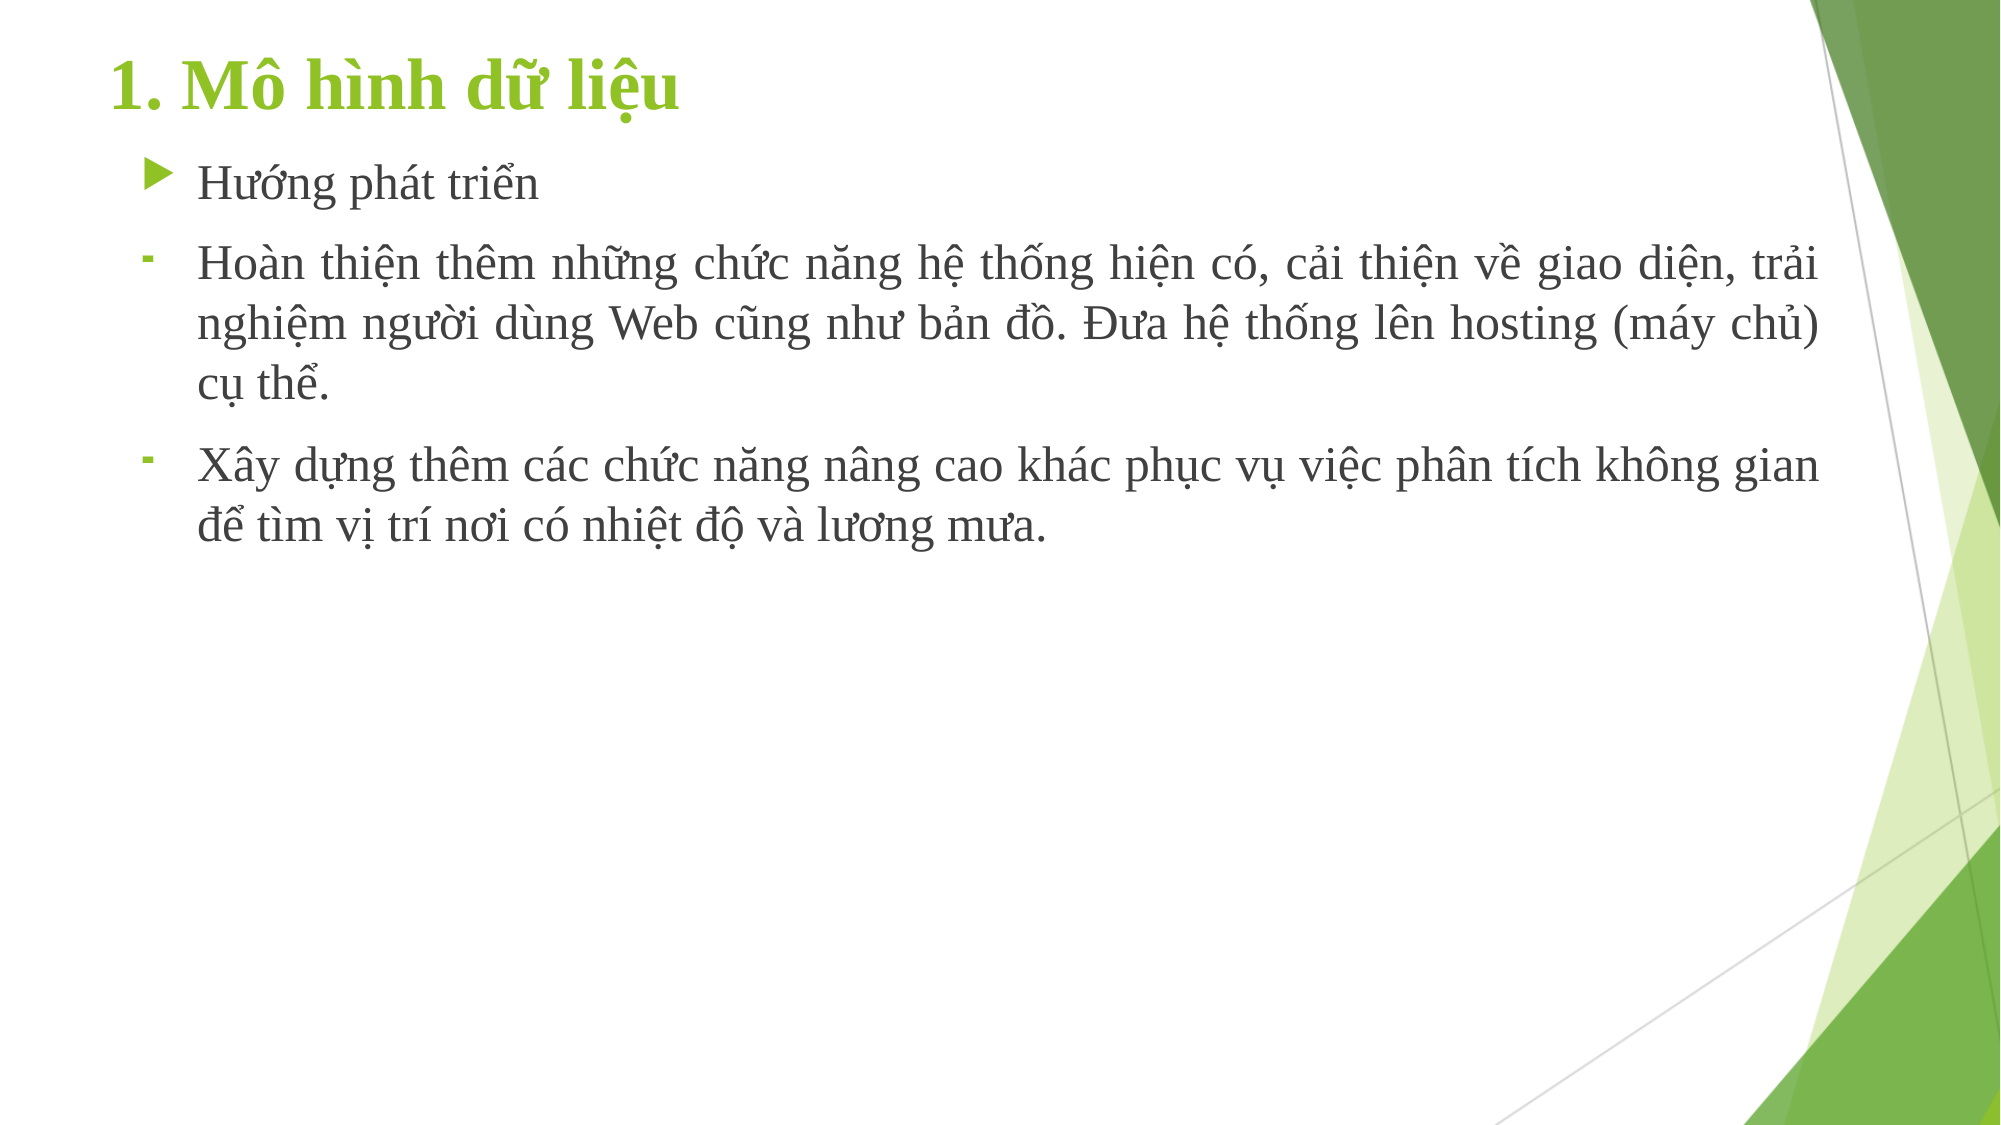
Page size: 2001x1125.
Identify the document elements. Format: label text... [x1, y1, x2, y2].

picture [0, 0, 2001, 1125]
title 1. Mô hình dữ liệu [93, 29, 1504, 158]
list Hướng phát triển Hoàn thiện thêm những chức năng hệ thống hiện có, cải thiện về giao diện, trải nghiệm người dùng Web cũng như bản đồ. Đưa hệ thống lên hosting (máy chủ) cụ thể. Xây dựng thêm các chức năng nâng cao khác phục vụ việc phân tích không gian để tìm vị trí nơi có nhiệt độ và lương mưa. [125, 141, 1836, 912]
